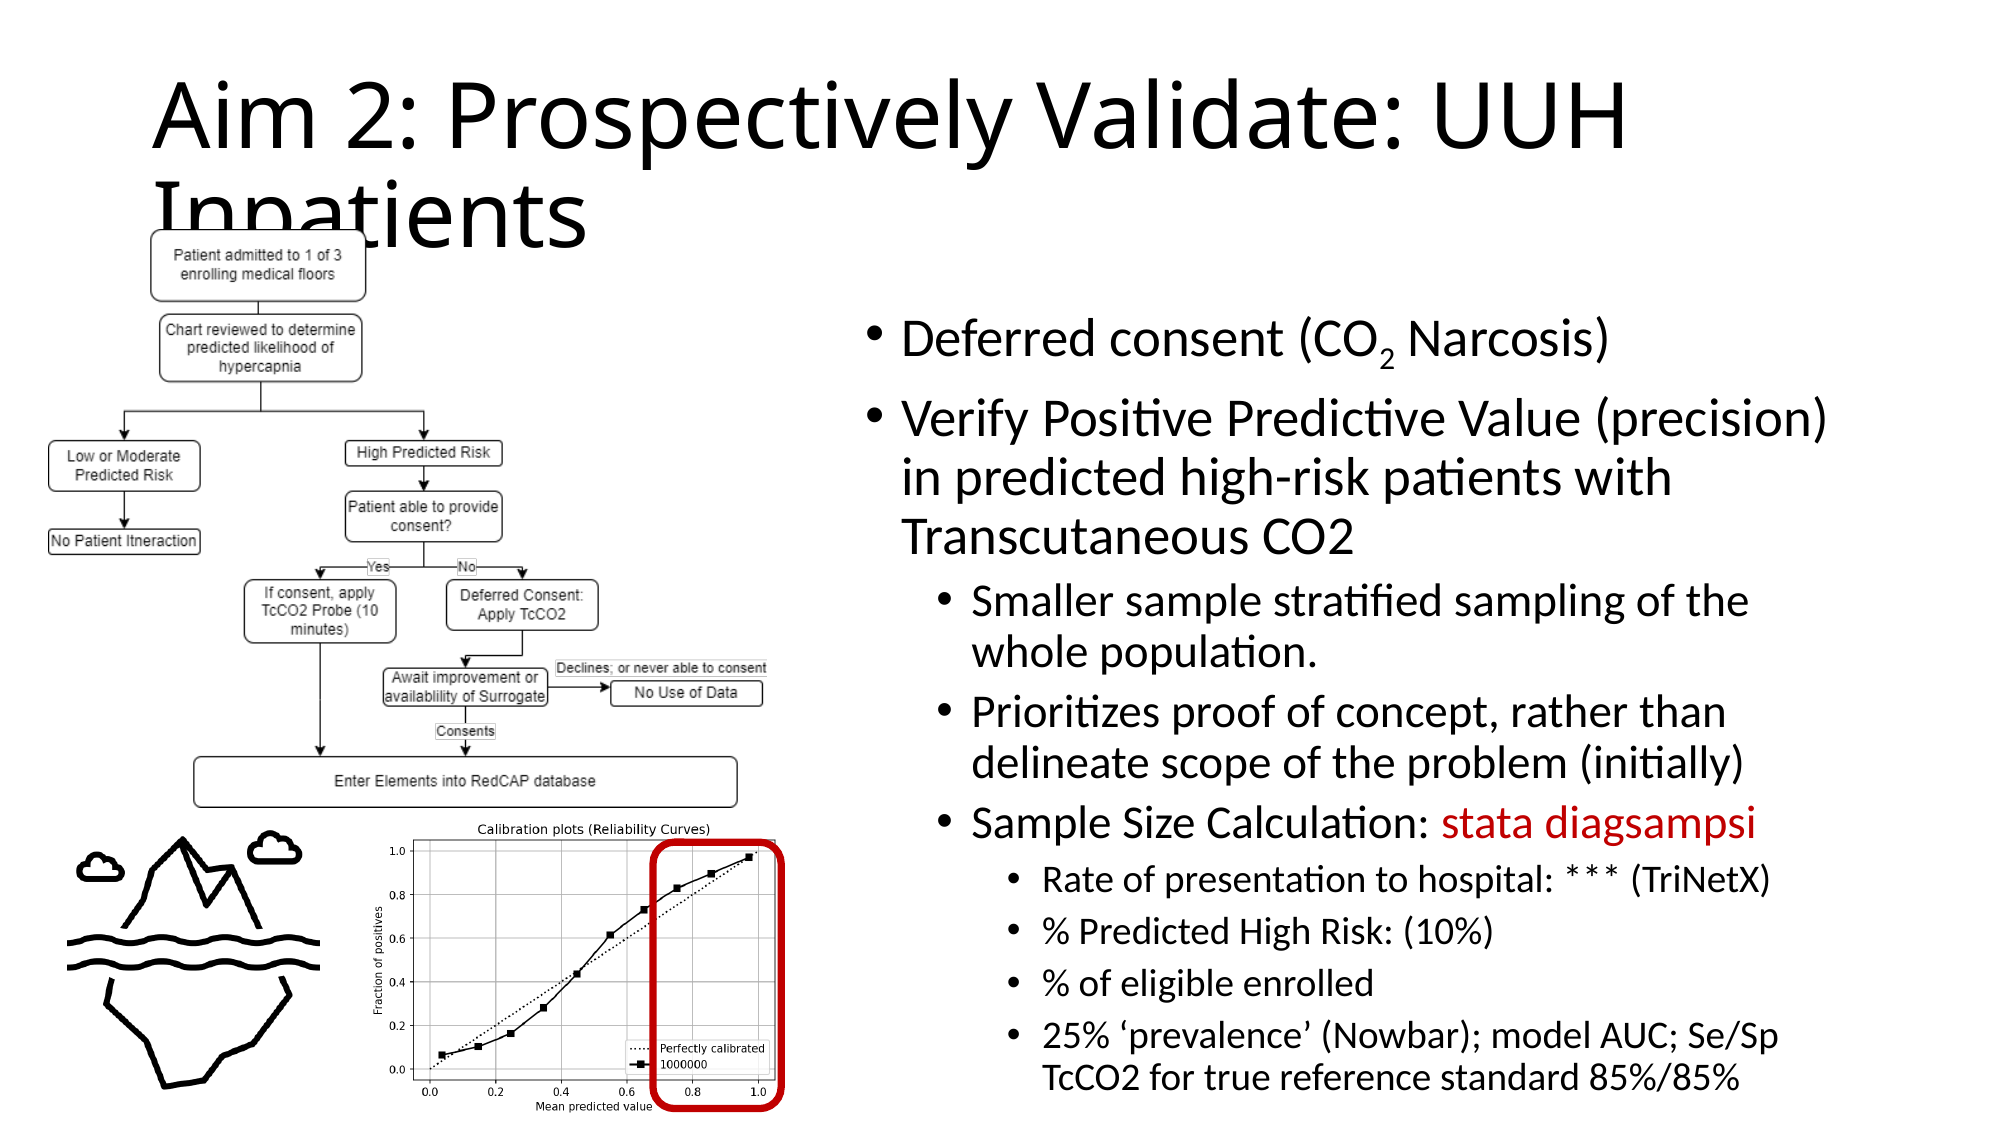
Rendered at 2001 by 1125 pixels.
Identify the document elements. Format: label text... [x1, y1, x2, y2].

title Aim 2: Prospectively Validate: UUH Inpatients [137, 59, 1863, 278]
picture [48, 816, 341, 1109]
list Deferred consent (CO2 Narcosis) Verify Positive Predictive Value (precision) in predicted high-risk patients with Transcutaneous CO2 Smaller sample stratified sampling of the whole population. Prioritizes proof of concept, rather than delineate scope of the problem (initially) Sample Size Calculation: stata diagsampsi Rate of presentation to hospital: *** (TriNetX) % Predicted High Risk: (10%) % of eligible enrolled 25% ‘prevalence’ (Nowbar); model AUC; Se/Sp TcCO2 for true reference standard 85%/85% [850, 294, 1855, 1109]
picture [48, 229, 767, 808]
picture [365, 816, 782, 1120]
